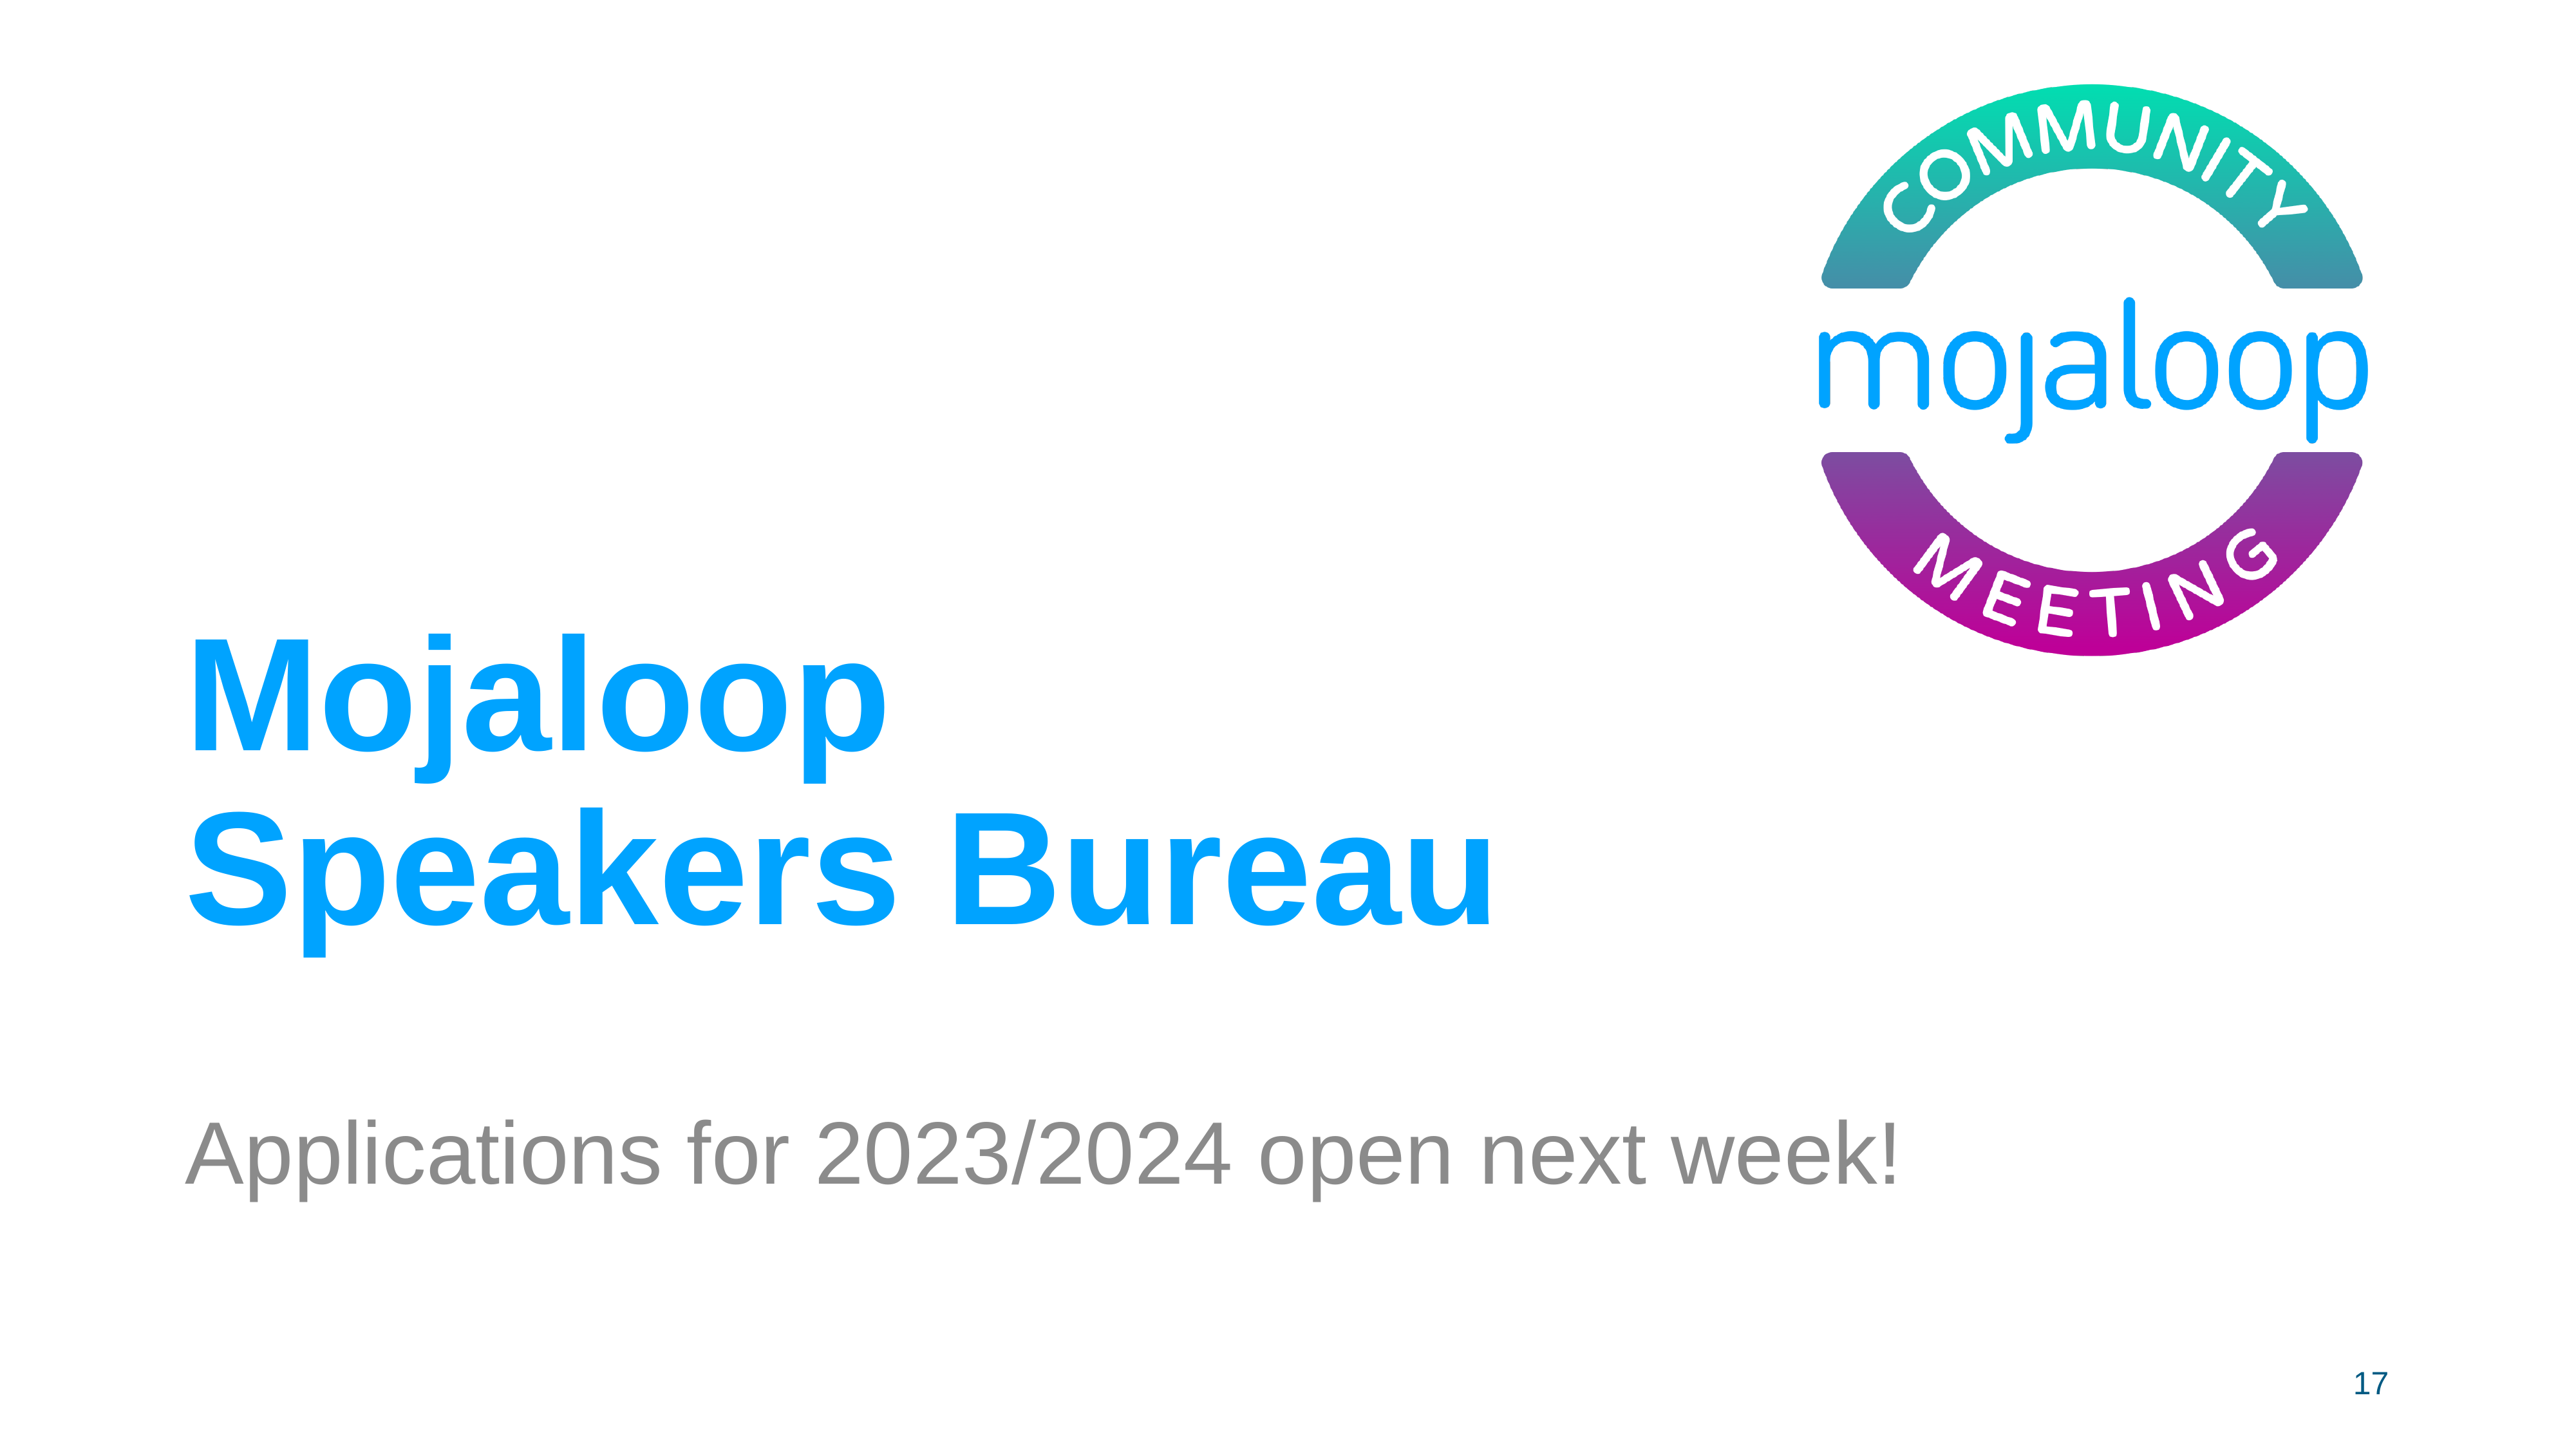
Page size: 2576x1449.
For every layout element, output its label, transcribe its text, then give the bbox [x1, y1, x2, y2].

title Mojaloop Speakers Bureau [175, 361, 1648, 964]
list Applications for 2023/2024 open next week! [175, 969, 2398, 1287]
picture [1817, 84, 2369, 656]
slide_number 17 [1819, 1343, 2399, 1421]
